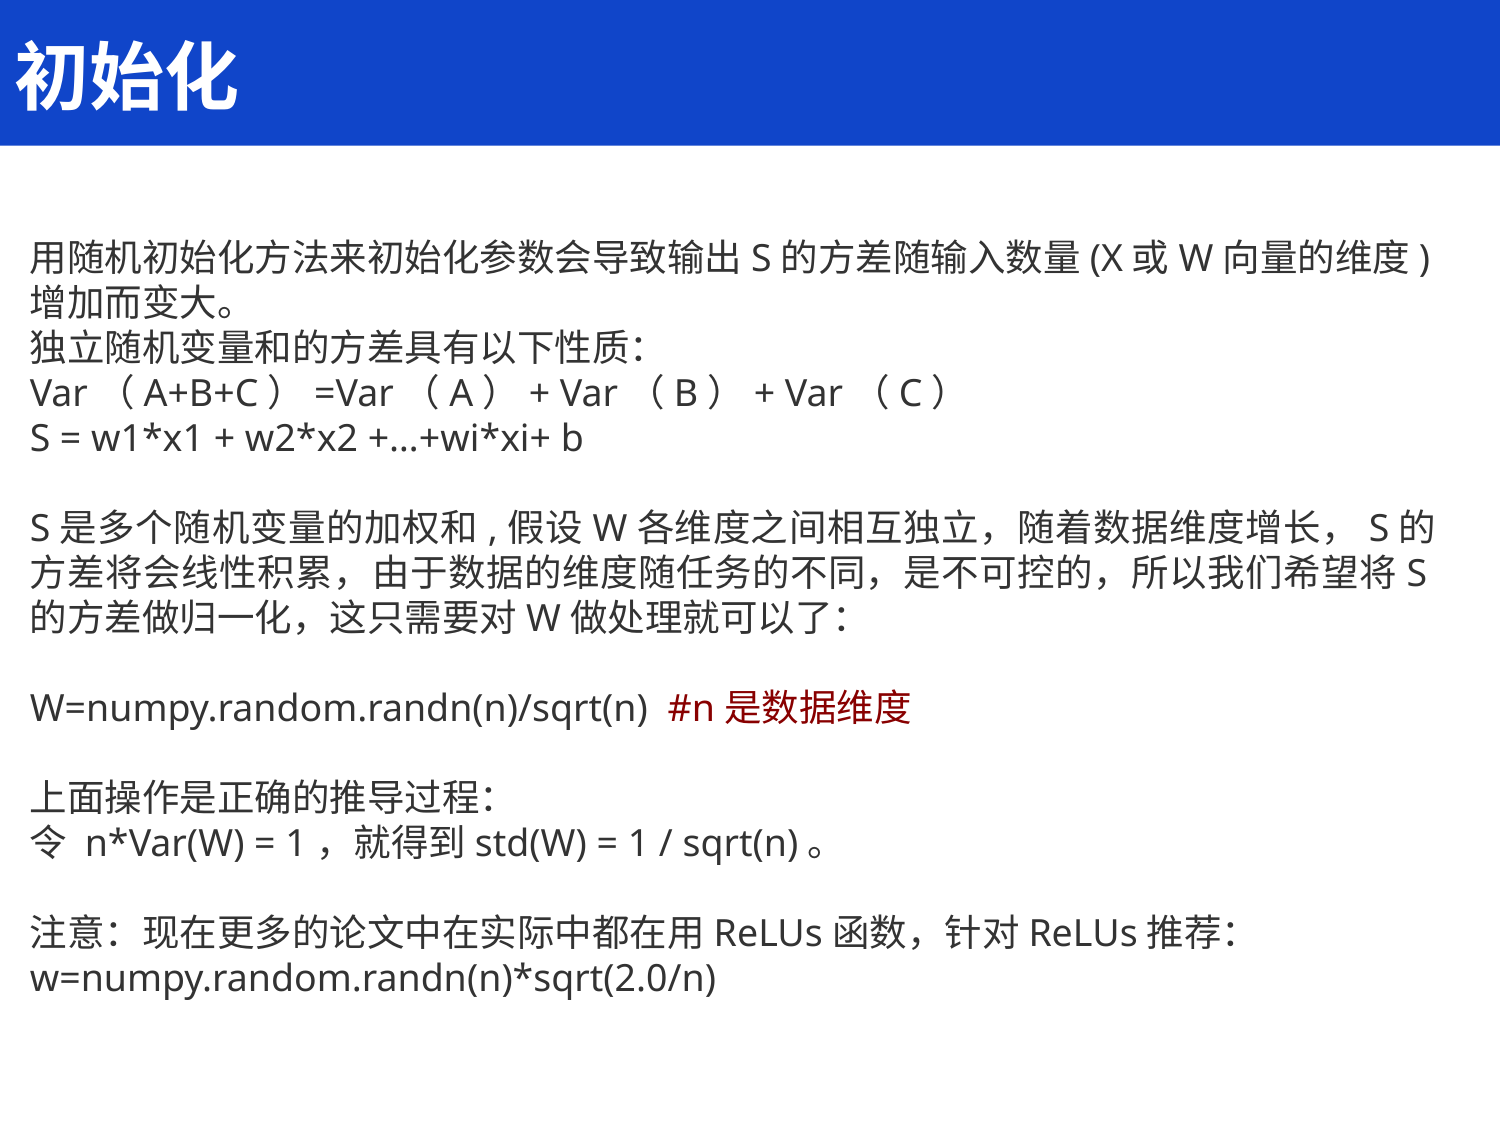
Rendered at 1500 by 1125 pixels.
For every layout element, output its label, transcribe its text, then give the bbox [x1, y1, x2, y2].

text_box 初始化 [0, 0, 1500, 146]
text_box 用随机初始化方法来初始化参数会导致输出S的方差随输入数量(X或W向量的维度)增加而变大。 独立随机变量和的方差具有以下性质： Var（A+B+C）=Var（A）+ Var（B）+ Var（C） S = w1*x1 + w2*x2 +…+wi*xi+ b S是多个随机变量的加权和,假设W各维度之间相互独立，随着数据维度增长，S的方差将会线性积累，由于数据的维度随任务的不同，是不可控的，所以我们希望将S的方差做归一化，这只需要对W做处理就可以了： W=numpy.random.randn(n)/sqrt(n) #n是数据维度 上面操作是正确的推导过程： 令 n*Var(W) = 1，就得到std(W) = 1 / sqrt(n)。 注意：现在更多的论文中在实际中都在用ReLUs函数，针对ReLUs推荐： w=numpy.random.randn(n)*sqrt(2.0/n) [15, 226, 1451, 1007]
